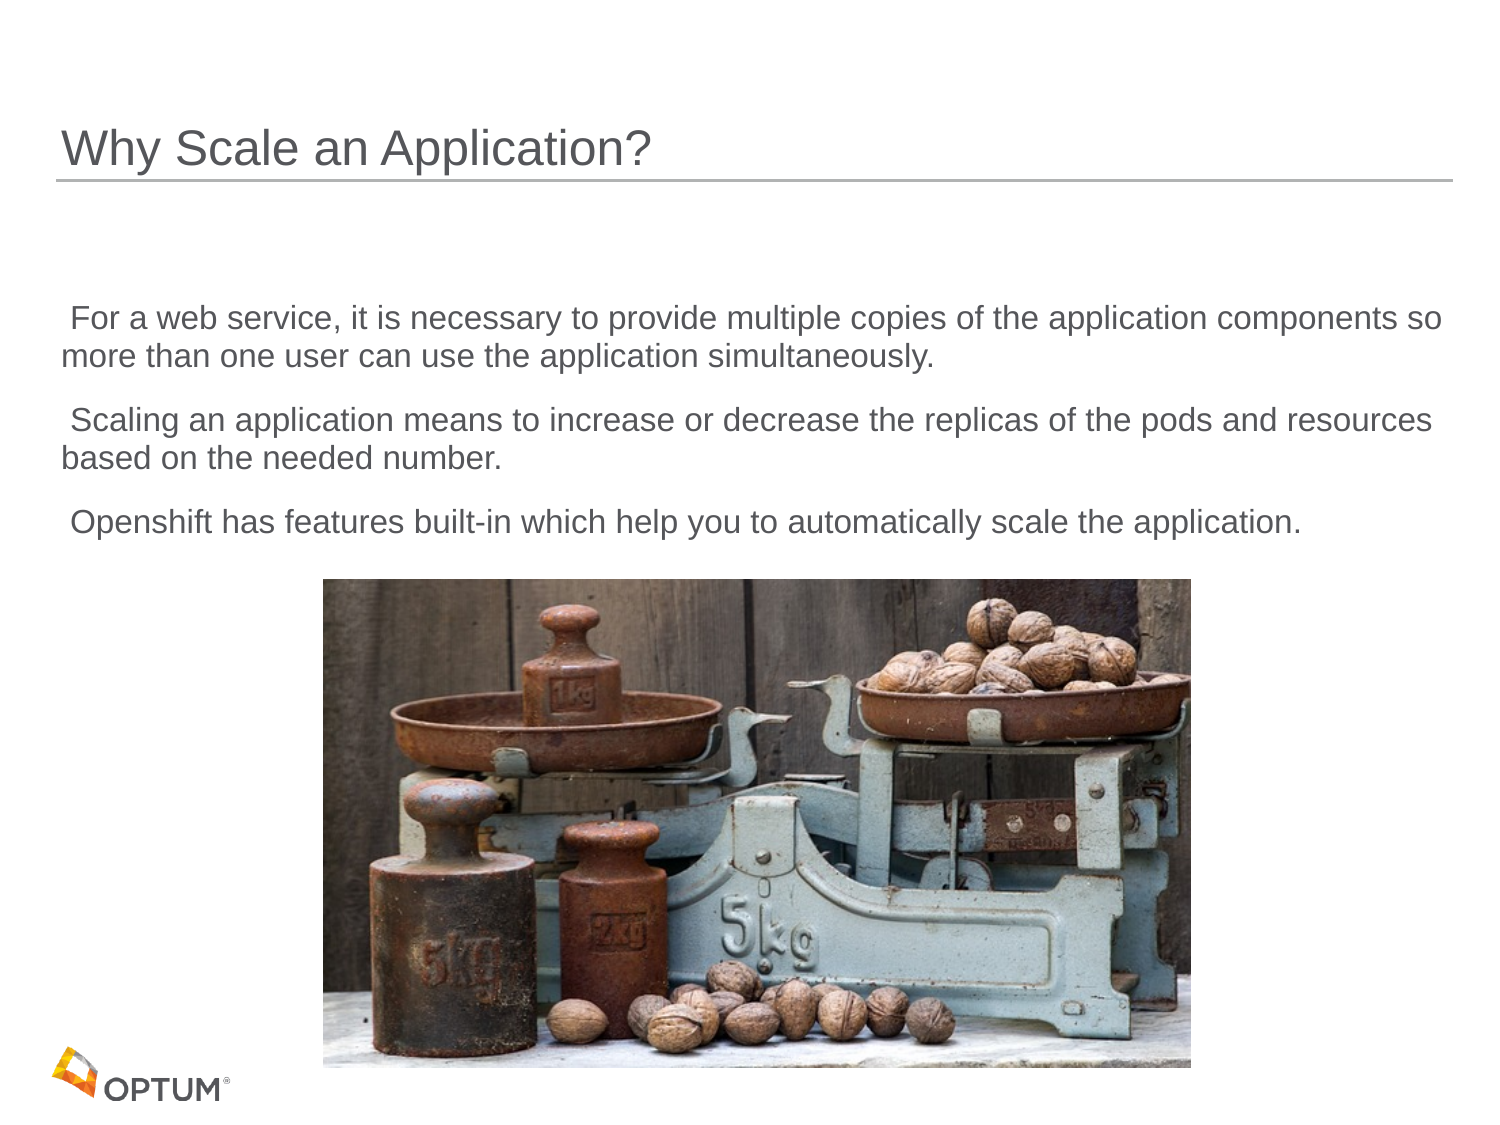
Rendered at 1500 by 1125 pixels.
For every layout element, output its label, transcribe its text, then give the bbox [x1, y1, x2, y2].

picture [50, 1044, 231, 1101]
list For a web service, it is necessary to provide multiple copies of the application components so more than one user can use the application simultaneously. Scaling an application means to increase or decrease the replicas of the pods and resources based on the needed number. Openshift has features built-in which help you to automatically scale the application. [60, 299, 1454, 968]
picture [323, 579, 1191, 1068]
title Why Scale an Application? [60, 0, 1454, 177]
